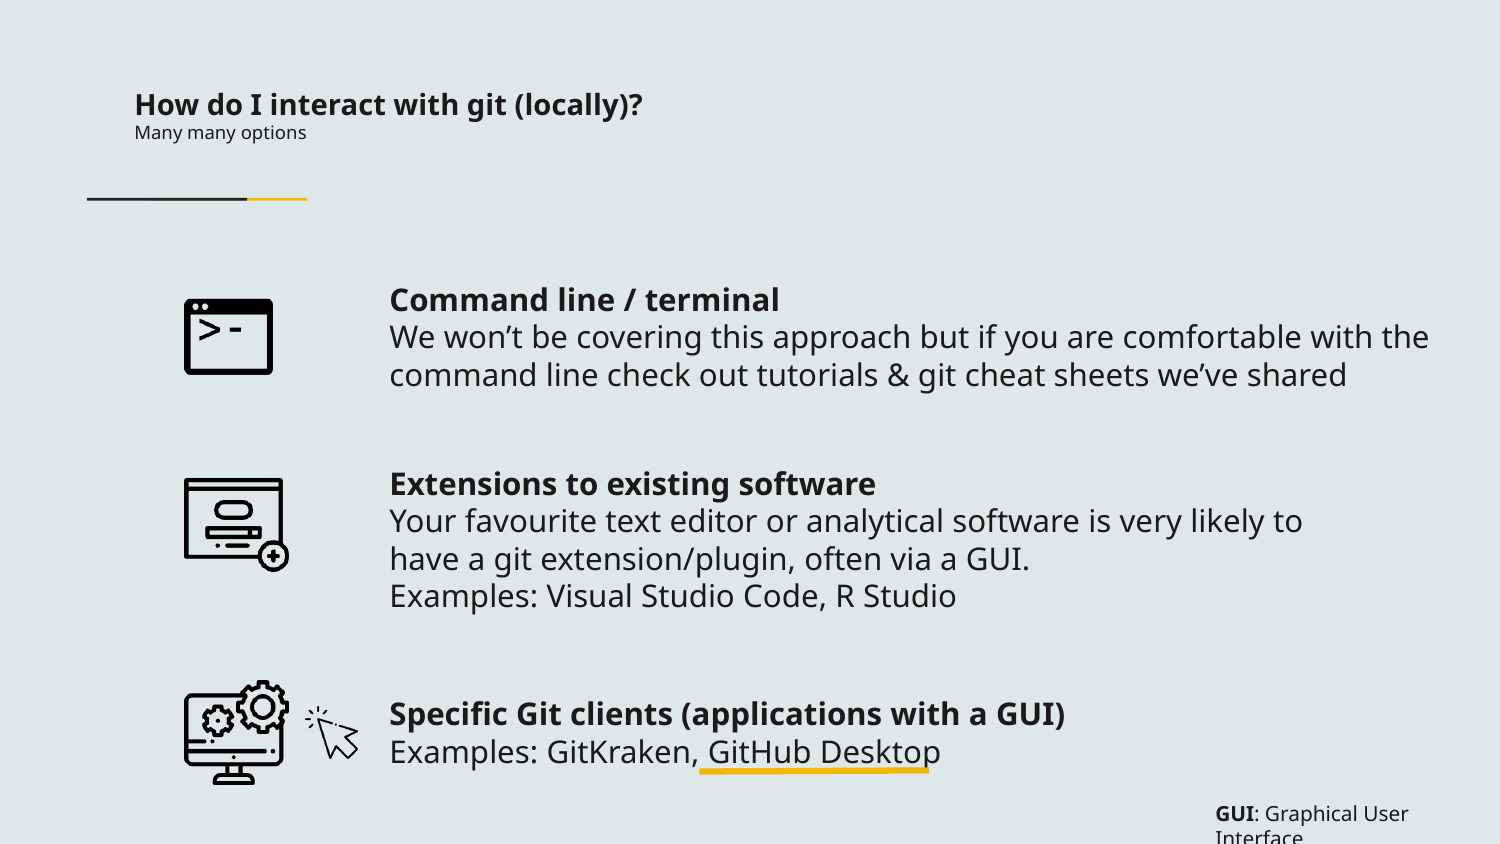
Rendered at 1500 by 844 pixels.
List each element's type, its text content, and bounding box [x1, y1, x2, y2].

text_box Command line / terminal We won’t be covering this approach but if you are comfortable with the command line check out tutorials & git cheat sheets we’ve shared [374, 264, 1500, 408]
picture [184, 472, 289, 577]
picture [304, 706, 358, 759]
title How do I interact with git (locally)? Many many options [119, 71, 1381, 159]
picture [184, 680, 289, 785]
text_box Specific Git clients (applications with a GUI) Examples: GitKraken, GitHub Desktop [374, 679, 1381, 785]
text_box Extensions to existing software Your favourite text editor or analytical software is very likely to have a git extension/plugin, often via a GUI. Examples: Visual Studio Code, R Studio [374, 449, 1398, 629]
text_box GUI: Graphical User Interface [1200, 785, 1500, 844]
picture [184, 292, 273, 382]
